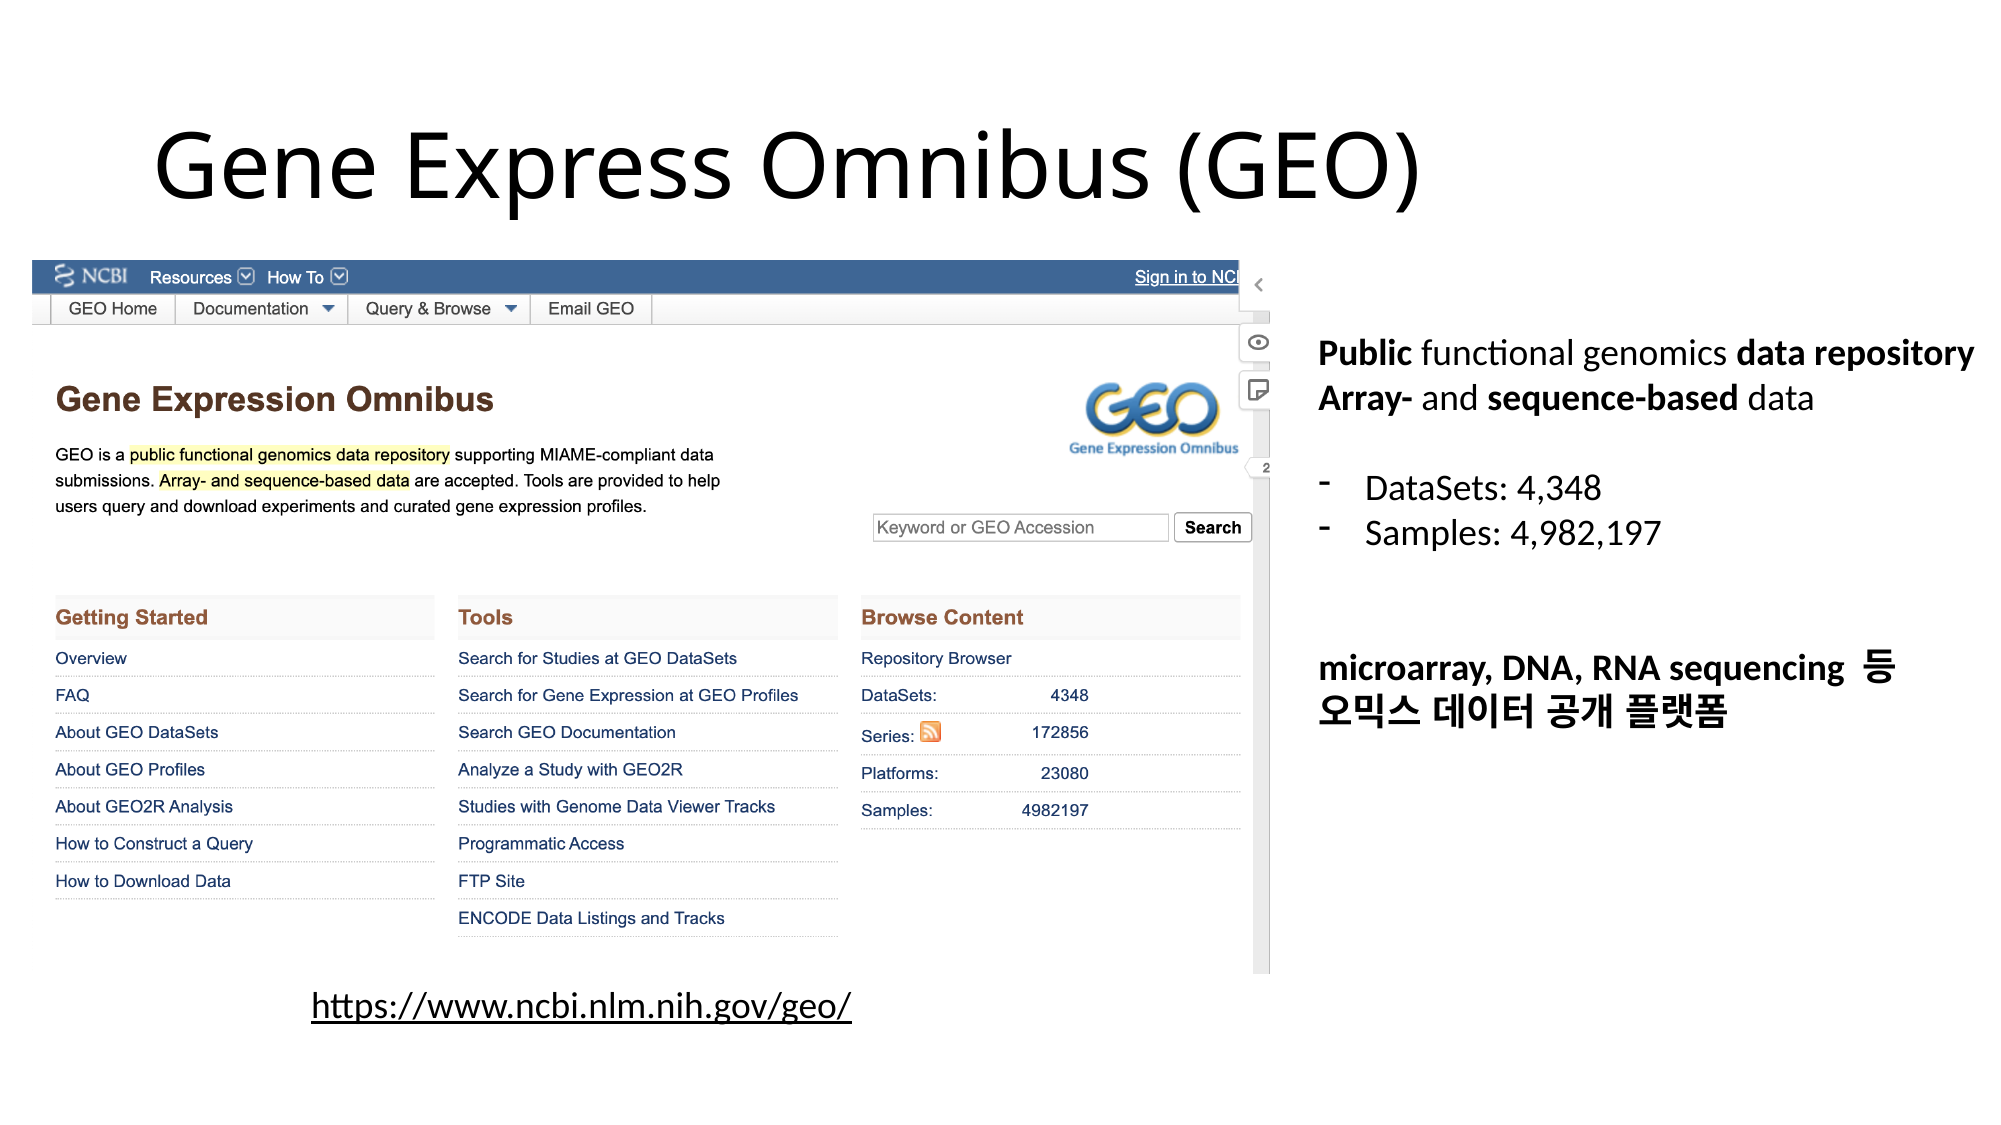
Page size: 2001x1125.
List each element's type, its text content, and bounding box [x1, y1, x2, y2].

text_box https://www.ncbi.nlm.nih.gov/geo/ [296, 974, 876, 1034]
text_box Gene Express Omnibus (GEO) [137, 59, 1863, 278]
text_box Public functional genomics data repository Array- and sequence-based data DataSets: 4,348 Samples: 4,982,197 microarray, DNA, RNA sequencing 등 오믹스 데이터 공개 플랫폼 [1303, 320, 1990, 741]
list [32, 260, 1270, 974]
